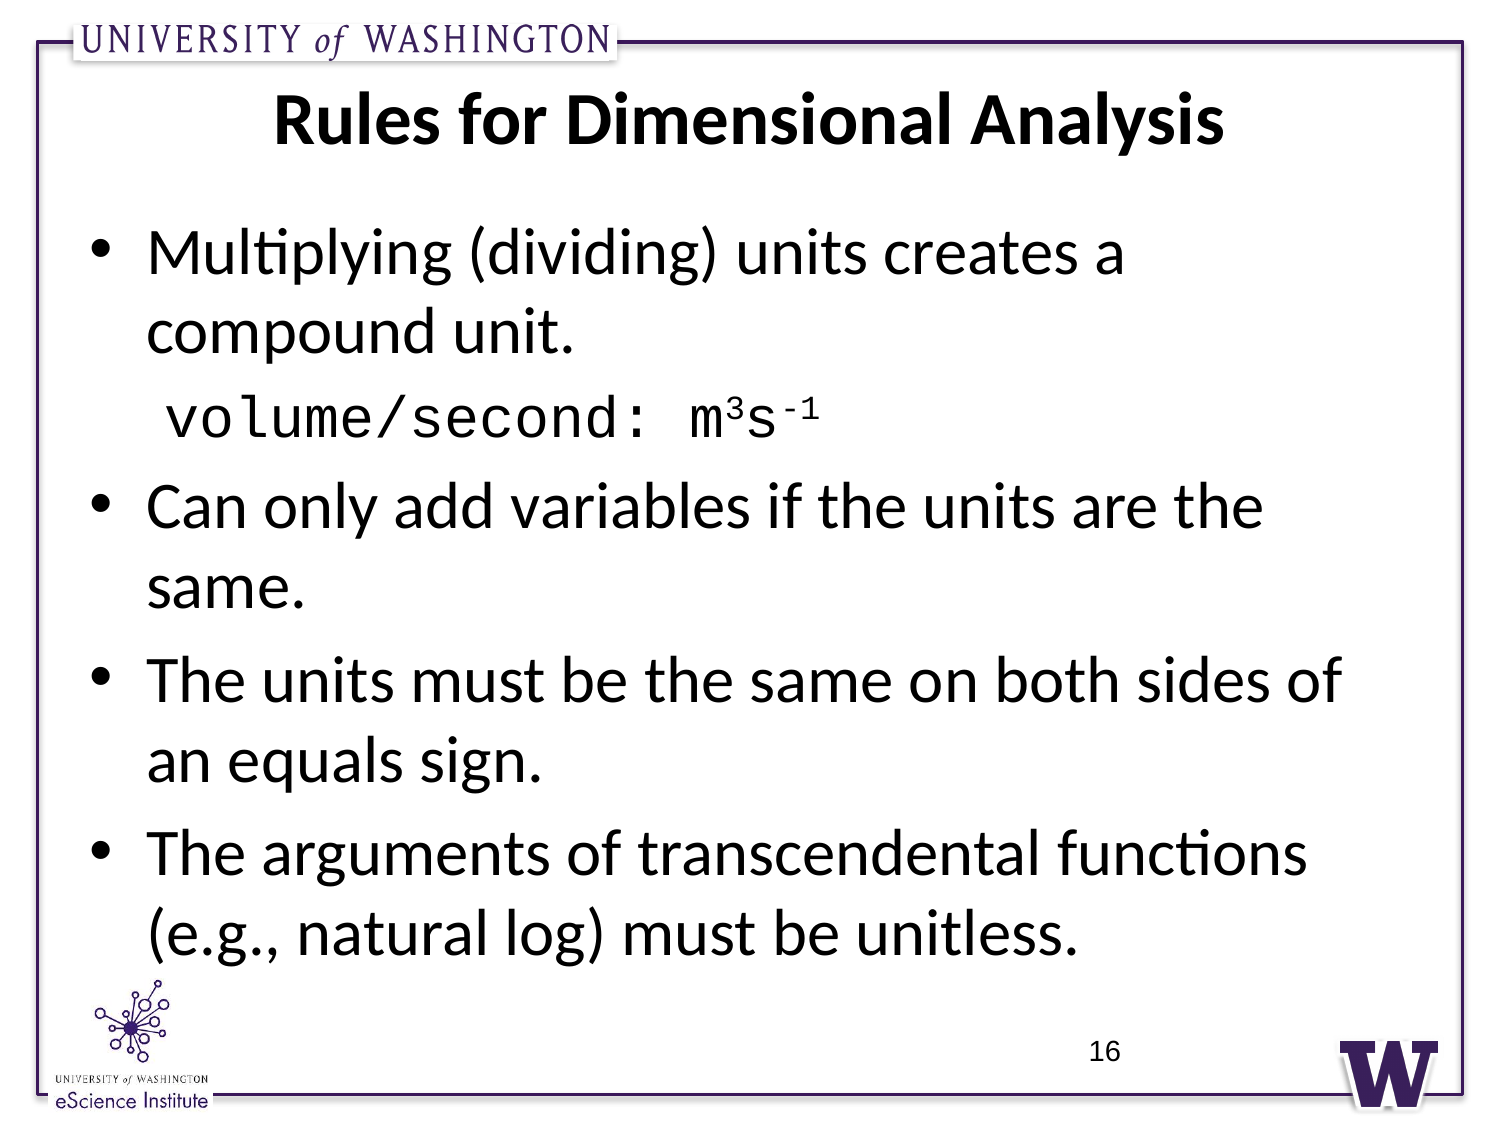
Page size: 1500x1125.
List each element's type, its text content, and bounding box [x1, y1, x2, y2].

picture [1340, 1041, 1438, 1107]
picture [81, 24, 609, 61]
list Multiplying (dividing) units creates a compound unit. volume/second: m3s-1 Can only add variables if the units are the same. The units must be the same on both sides of an equals sign. The arguments of transcendental functions (e.g., natural log) must be unitless. [75, 200, 1425, 950]
title Rules for Dimensional Analysis [75, 62, 1425, 200]
slide_number 16 [1073, 1025, 1300, 1085]
picture [48, 978, 213, 1113]
